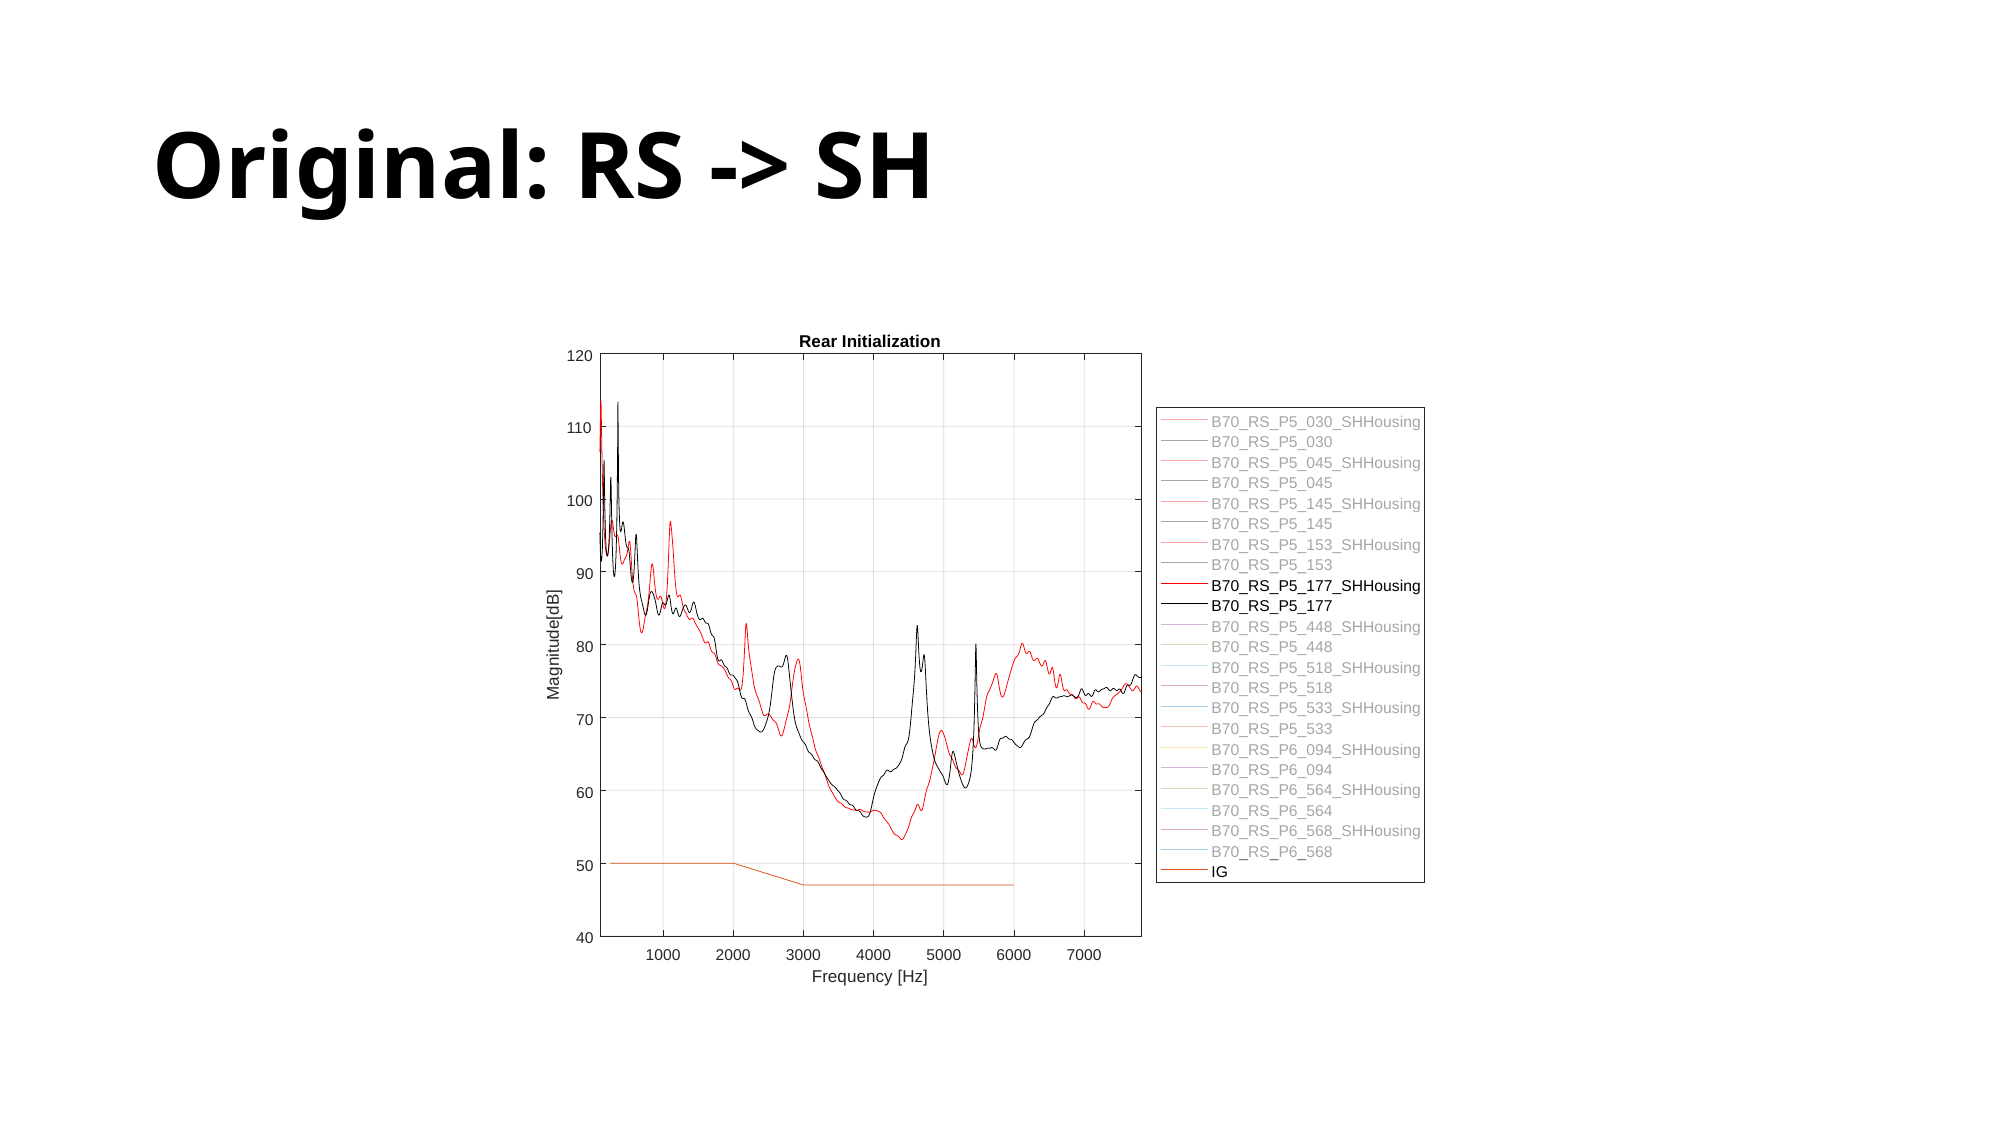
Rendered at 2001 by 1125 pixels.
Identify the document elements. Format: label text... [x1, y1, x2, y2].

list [509, 299, 1491, 1014]
title Original: RS -> SH [137, 59, 1863, 278]
